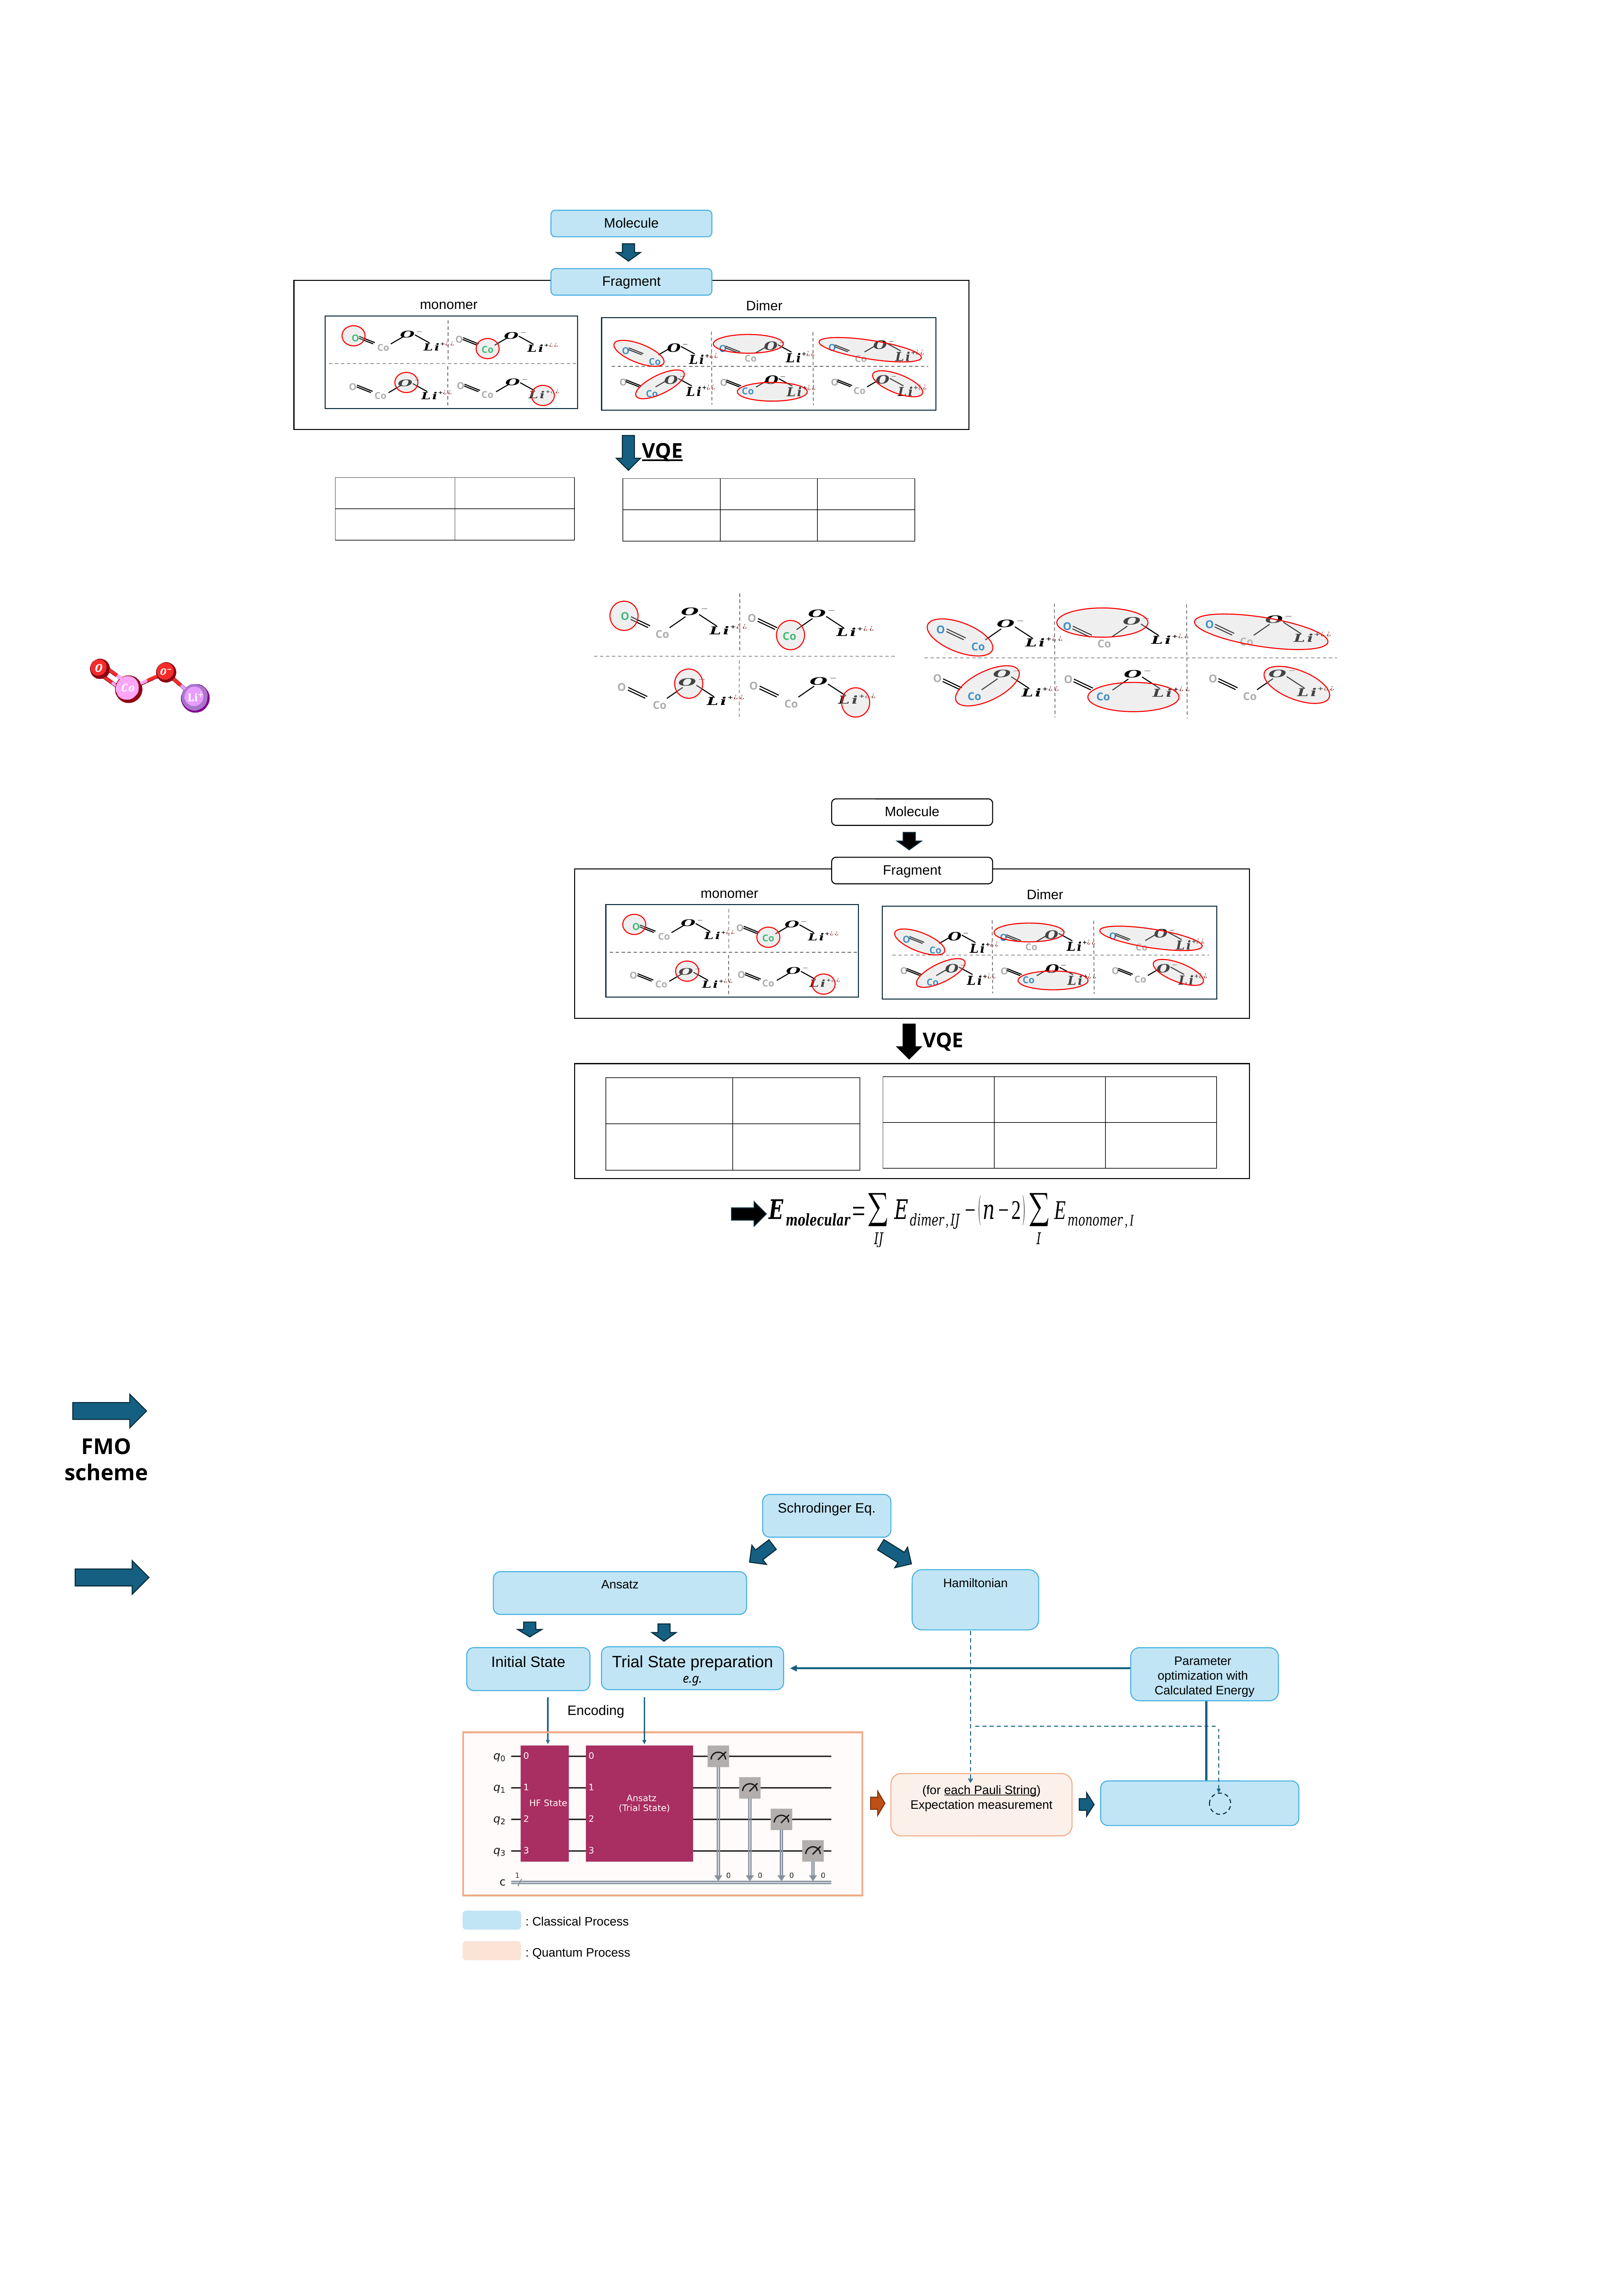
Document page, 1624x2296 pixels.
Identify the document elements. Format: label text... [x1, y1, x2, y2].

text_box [1058, 614, 1186, 650]
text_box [612, 676, 739, 711]
text_box [870, 1789, 886, 1817]
text_box [1271, 648, 1318, 650]
text_box Fragment [550, 268, 712, 296]
text_box [749, 1539, 777, 1565]
text_box [615, 435, 635, 471]
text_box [325, 316, 578, 409]
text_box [928, 667, 1054, 703]
text_box Dimer [1013, 883, 1077, 904]
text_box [463, 1911, 679, 1963]
text_box [601, 317, 936, 411]
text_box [740, 676, 744, 711]
text_box Molecule [831, 798, 993, 826]
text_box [1055, 667, 1059, 703]
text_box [743, 607, 874, 645]
text_box [731, 1200, 767, 1227]
text_box [896, 1023, 916, 1060]
text_box [1303, 703, 1324, 704]
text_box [606, 904, 859, 998]
text_box [676, 668, 701, 676]
text_box [574, 1063, 1250, 1179]
text_box [1209, 1792, 1231, 1815]
text_box [927, 620, 931, 637]
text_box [611, 331, 929, 405]
text_box [516, 1621, 544, 1638]
text_box VQE [915, 1024, 971, 1054]
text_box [1186, 604, 1188, 718]
picture [83, 651, 215, 716]
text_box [1204, 667, 1334, 703]
text_box Fragment [831, 857, 993, 884]
text_box [779, 645, 802, 650]
text_box [957, 703, 986, 707]
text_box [931, 617, 1054, 653]
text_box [1054, 603, 1055, 658]
text_box [1063, 607, 1141, 614]
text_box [1200, 612, 1331, 648]
text_box Encoding [559, 1699, 633, 1720]
text_box [650, 1623, 678, 1642]
text_box [958, 653, 991, 657]
text_box monomer [691, 882, 768, 903]
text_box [1188, 614, 1189, 650]
text_box Dimer [733, 294, 796, 316]
text_box [609, 601, 634, 628]
text_box [1079, 1791, 1095, 1818]
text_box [942, 1516, 1055, 1933]
text_box [1194, 616, 1200, 629]
text_box VQE [635, 435, 690, 465]
picture [468, 1726, 839, 1907]
text_box [839, 1732, 863, 1896]
text_box [877, 1539, 912, 1569]
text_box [744, 674, 876, 710]
text_box [293, 280, 969, 430]
text_box [75, 1559, 150, 1596]
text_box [1055, 617, 1063, 653]
text_box [994, 665, 1016, 667]
text_box [1091, 703, 1176, 712]
text_box [574, 868, 1250, 1019]
text_box [895, 832, 923, 850]
text_box [882, 906, 1217, 1000]
text_box monomer [410, 293, 487, 315]
text_box [615, 243, 642, 262]
text_box Molecule [550, 210, 712, 237]
text_box [843, 710, 868, 718]
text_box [1054, 658, 1055, 718]
text_box FMO scheme [49, 1430, 164, 1487]
text_box [463, 1732, 468, 1896]
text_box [1188, 667, 1190, 703]
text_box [892, 920, 1209, 994]
text_box [72, 1393, 147, 1429]
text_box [615, 605, 747, 641]
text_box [1059, 667, 1186, 703]
